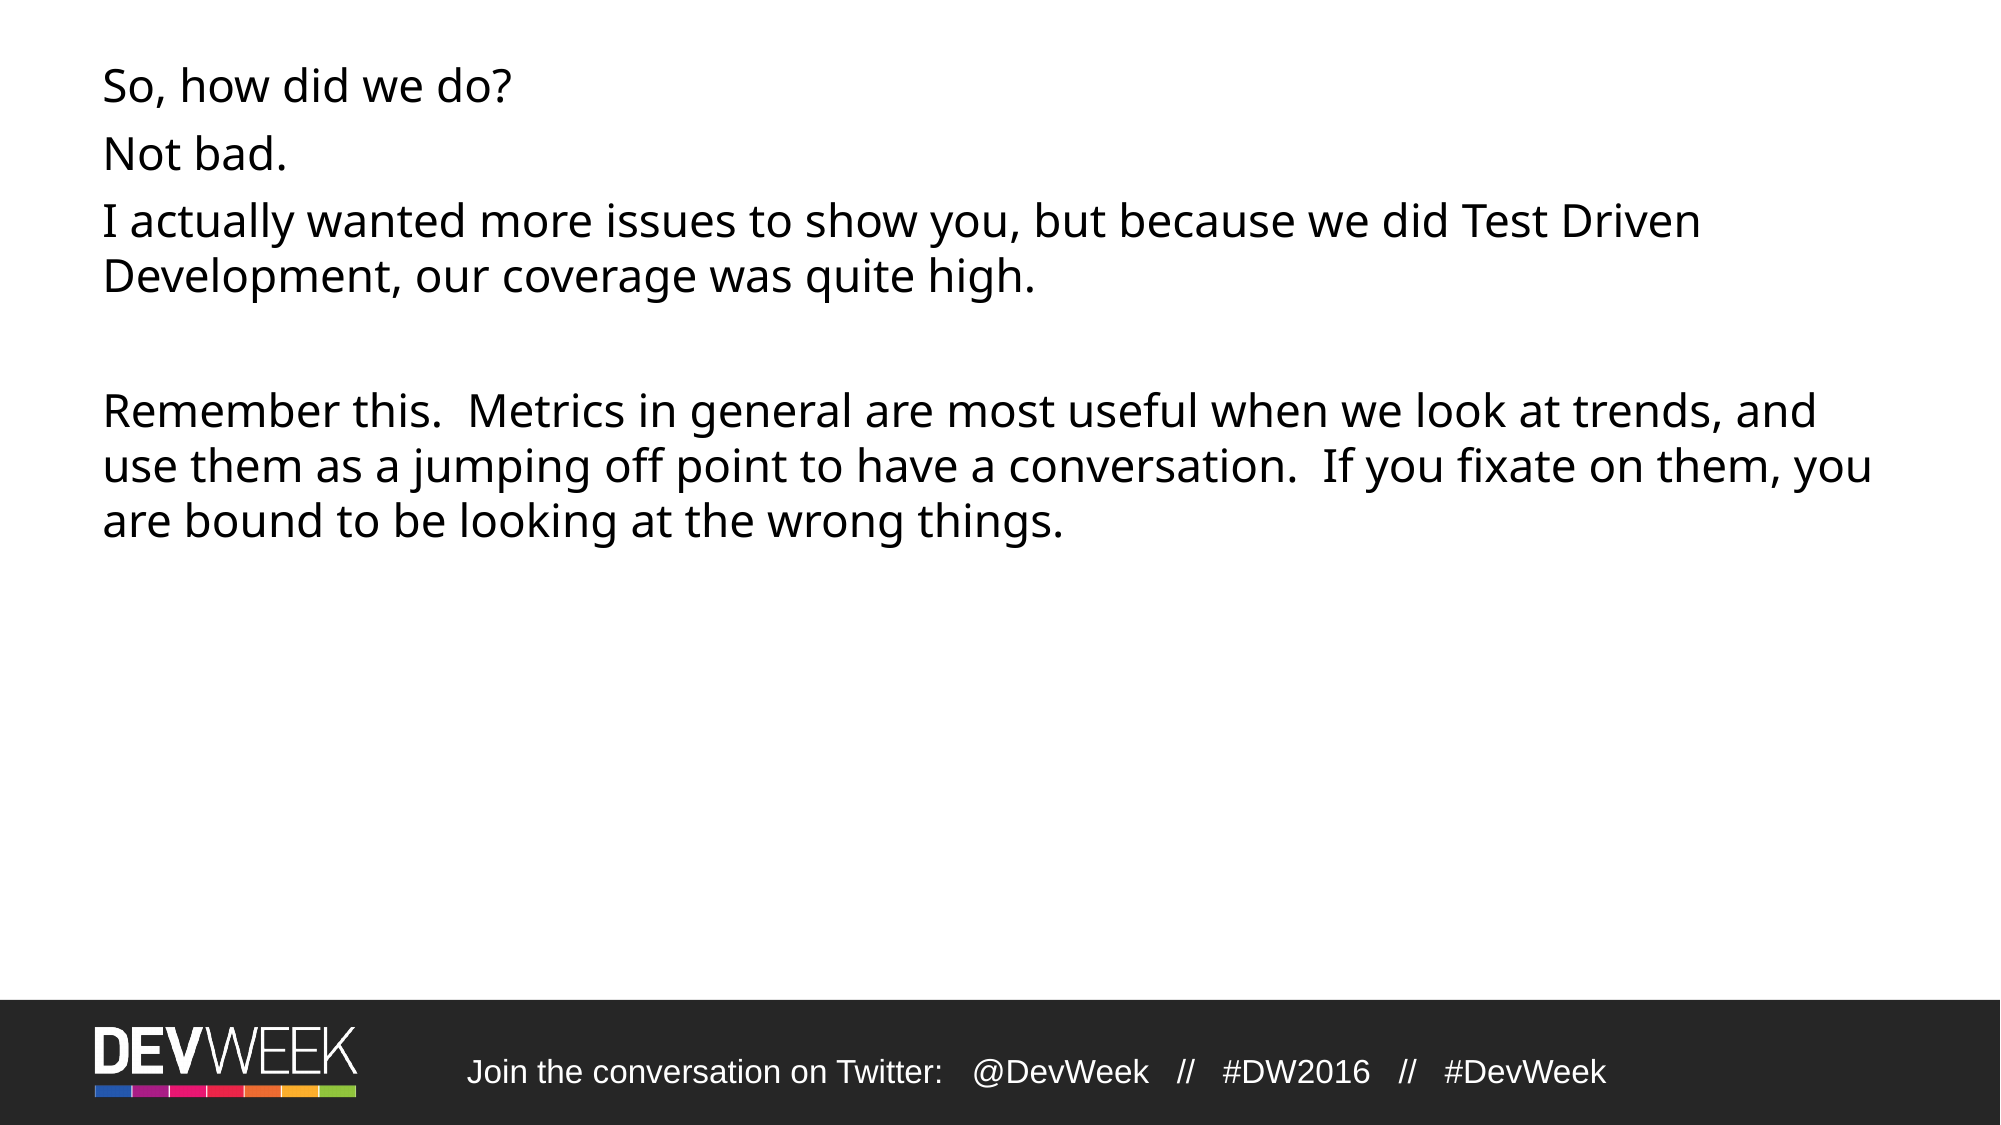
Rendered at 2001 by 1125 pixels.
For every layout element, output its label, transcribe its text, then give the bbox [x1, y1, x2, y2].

picture [87, 1021, 365, 1104]
text_box [0, 999, 2000, 1125]
text_box So, how did we do? Not bad. I actually wanted more issues to show you, but because we did Test Driven Development, our coverage was quite high. Remember this. Metrics in general are most useful when we look at trends, and use them as a jumping off point to have a conversation. If you fixate on them, you are bound to be looking at the wrong things. [87, 49, 1921, 555]
text_box Join the conversation on Twitter: @DevWeek // #DW2016 // #DevWeek [452, 1031, 1638, 1098]
